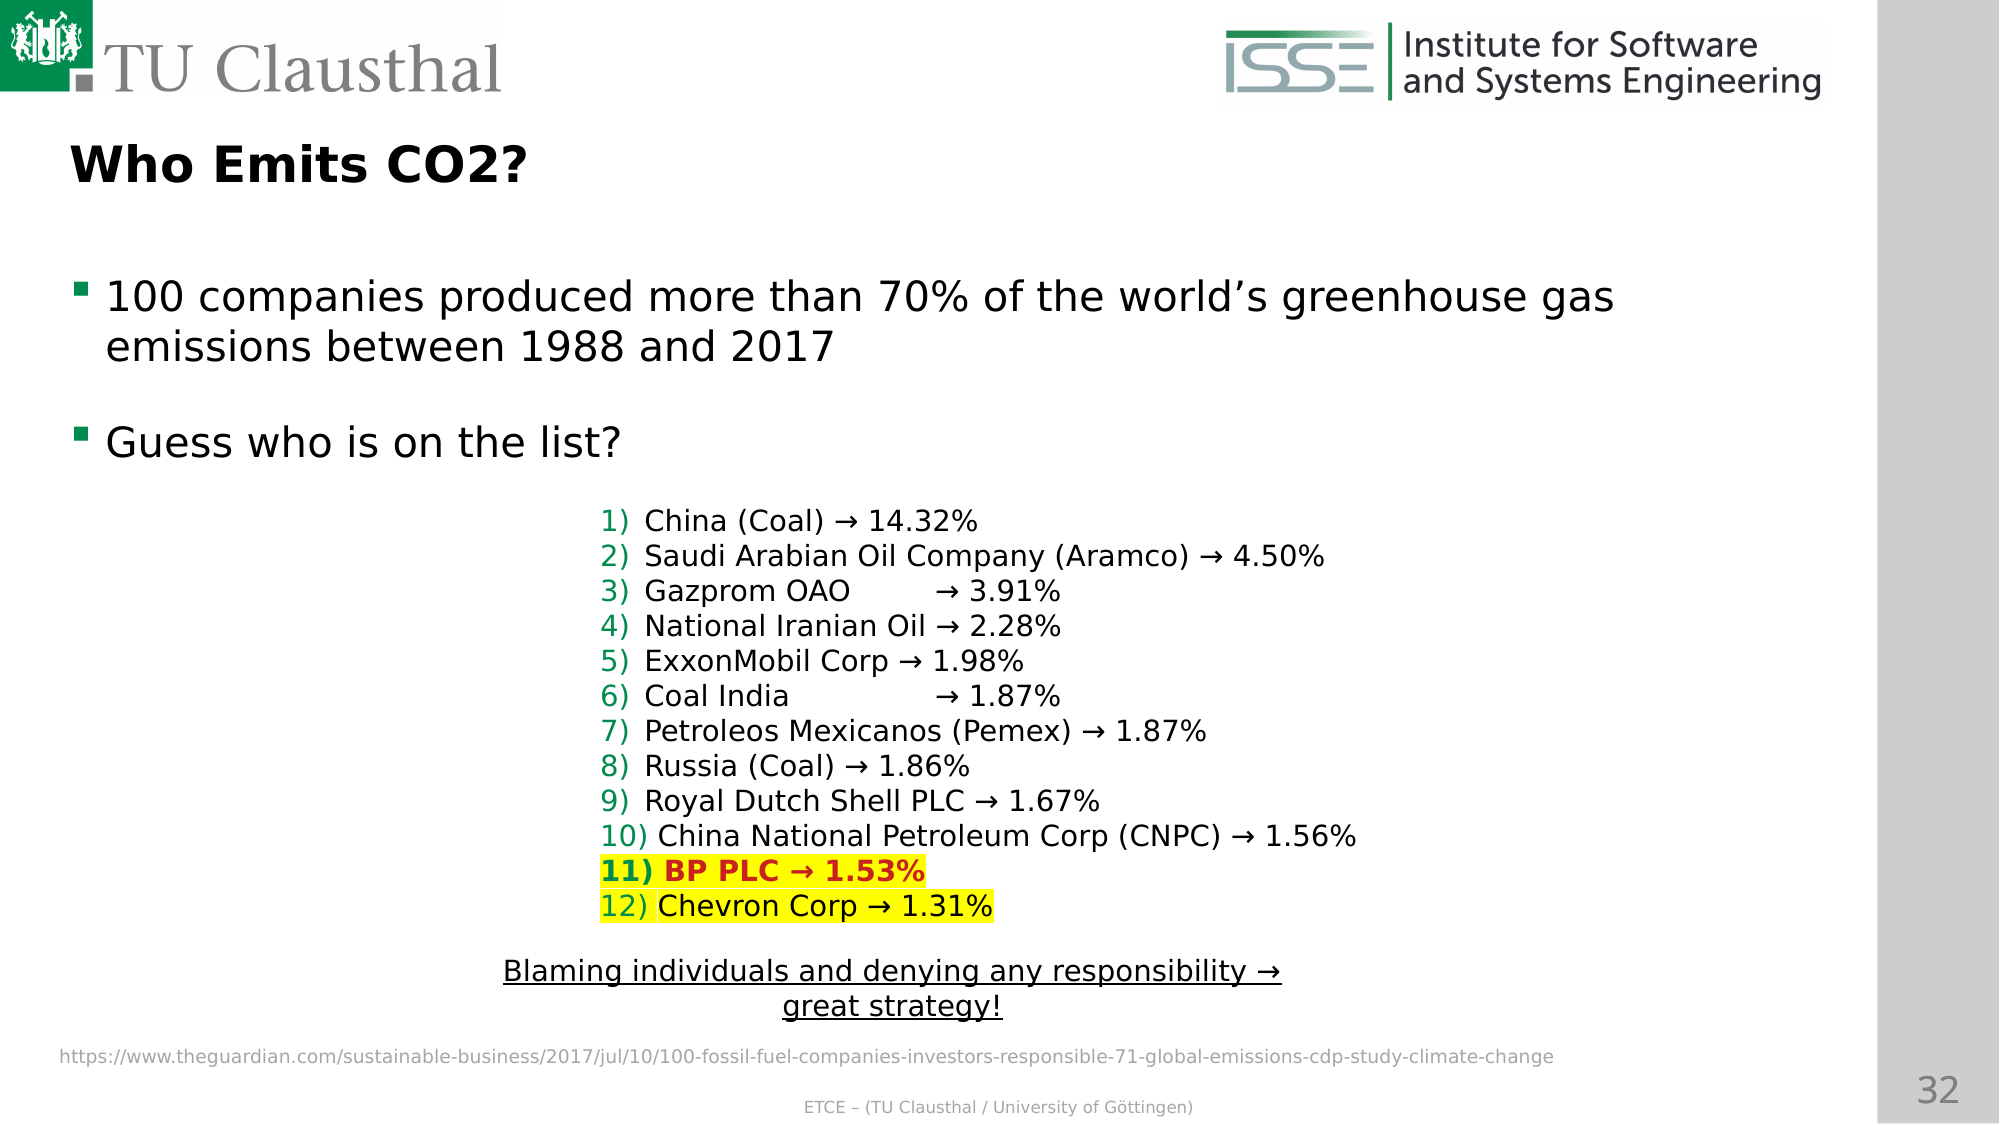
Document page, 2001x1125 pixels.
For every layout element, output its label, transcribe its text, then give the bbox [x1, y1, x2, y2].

text_box Who Emits CO2? [54, 125, 1818, 207]
text_box https://www.theguardian.com/sustainable-business/2017/jul/10/100-fossil-fuel-companies-investors-responsible-71-global-emissions-cdp-study-climate-change [1335, 1037, 1816, 1075]
text_box Blaming individuals and denying any responsibility → great strategy! [450, 945, 1335, 1086]
text_box 100 companies produced more than 70% of the world’s greenhouse gas emissions between 1988 and 2017 Guess who is on the list? [55, 262, 1837, 900]
text_box https://www.theguardian.com/sustainable-business/2017/jul/10/100-fossil-fuel-companies-investors-responsible-71-global-emissions-cdp-study-climate-change [44, 1037, 450, 1075]
picture [1218, 22, 1826, 107]
text_box China (Coal) → 14.32% Saudi Arabian Oil Company (Aramco) → 4.50% Gazprom OAO → 3.91% National Iranian Oil → 2.28% ExxonMobil Corp → 1.98% Coal India → 1.87% Petroleos Mexicanos (Pemex) → 1.87% Russia (Coal) → 1.86% Royal Dutch Shell PLC → 1.67% China National Petroleum Corp (CNPC) → 1.56% BP PLC → 1.53% Chevron Corp → 1.31% [585, 495, 1410, 945]
picture [0, 0, 501, 92]
